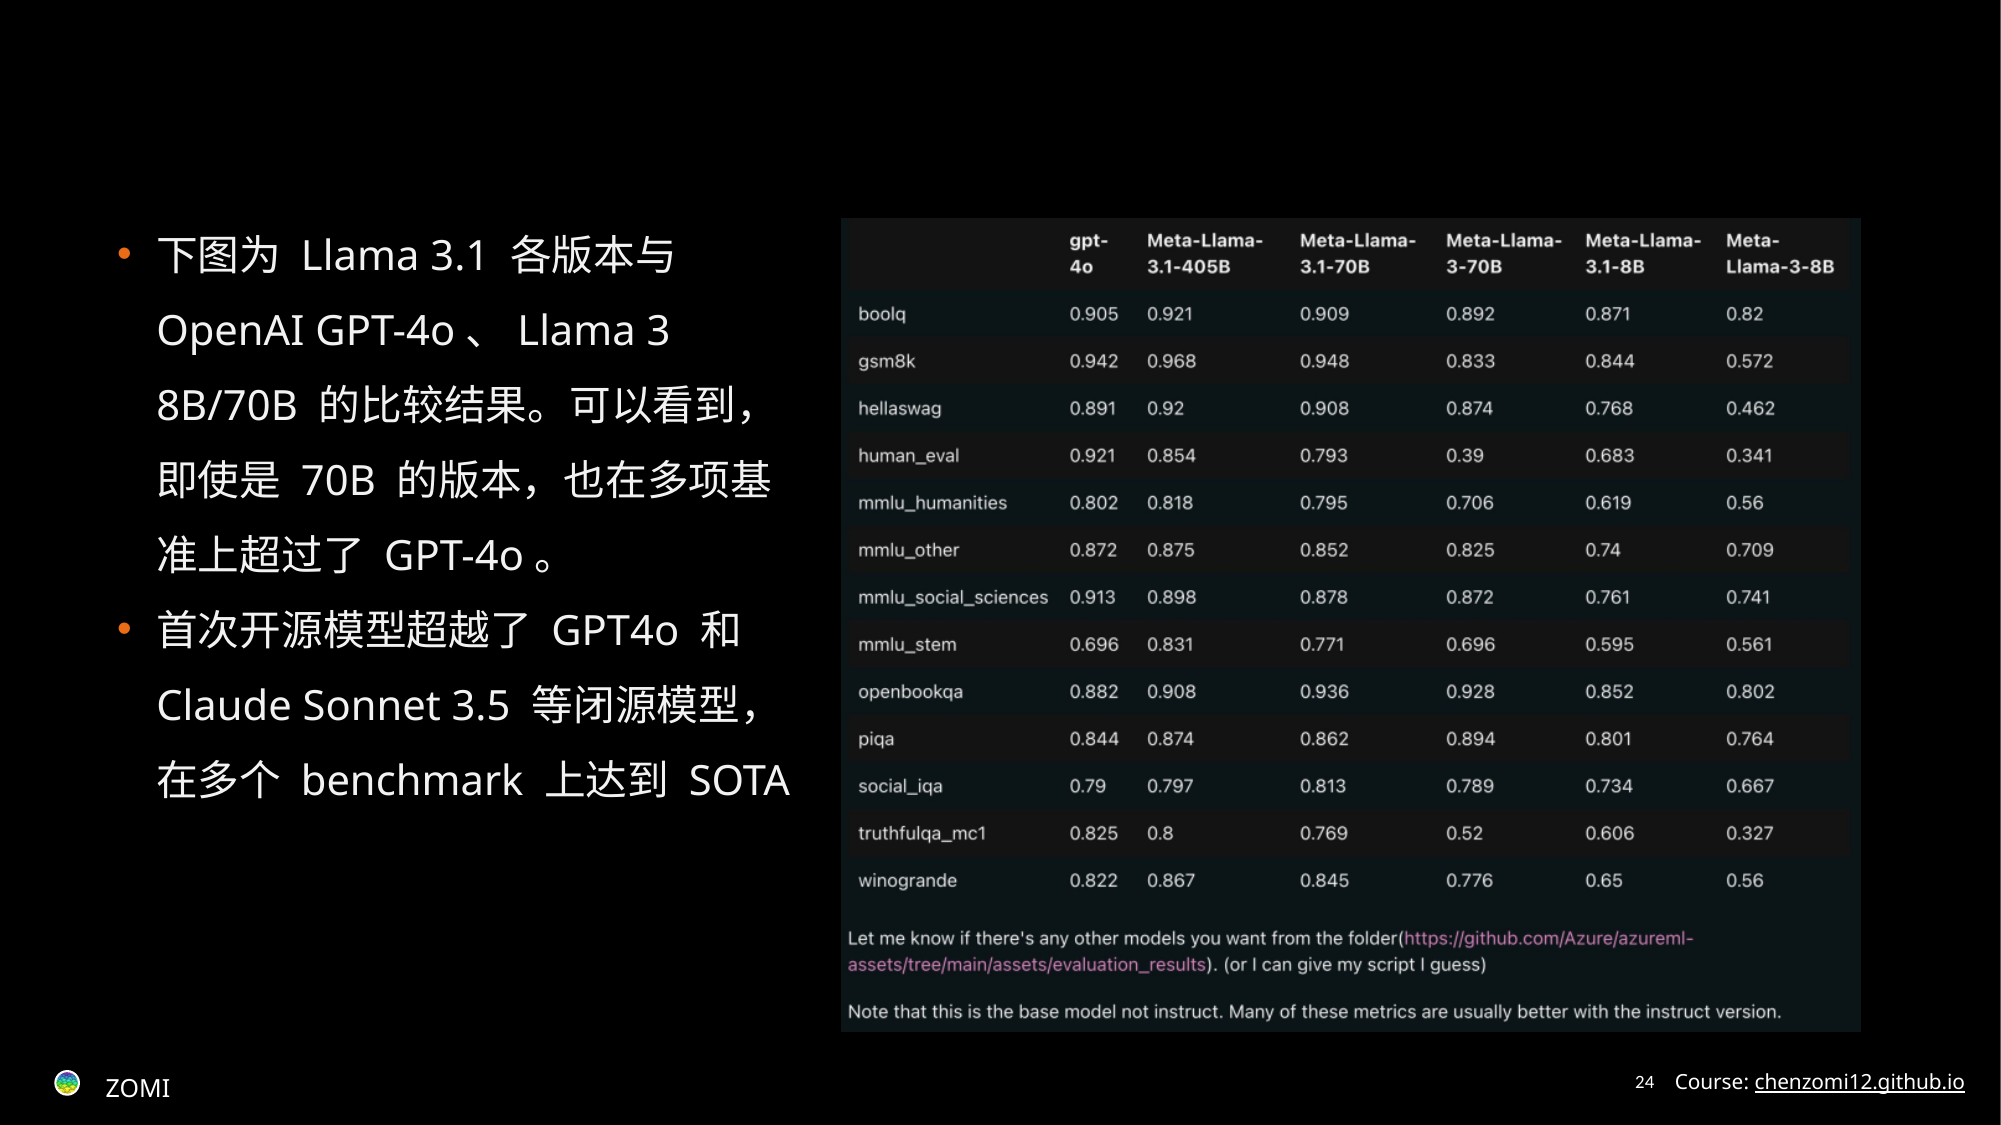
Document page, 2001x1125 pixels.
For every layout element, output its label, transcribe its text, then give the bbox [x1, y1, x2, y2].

picture [840, 218, 1861, 1032]
picture [57, 1073, 77, 1093]
list 下图为 Llama 3.1 各版本与 OpenAI GPT-4o、Llama 3 8B/70B 的比较结果。可以看到，即使是 70B 的版本，也在多项基准上超过了 GPT-4o。 首次开源模型超越了 GPT4o 和 Claude Sonnet 3.5 等闭源模型，在多个 benchmark 上达到 SOTA [102, 196, 808, 1049]
